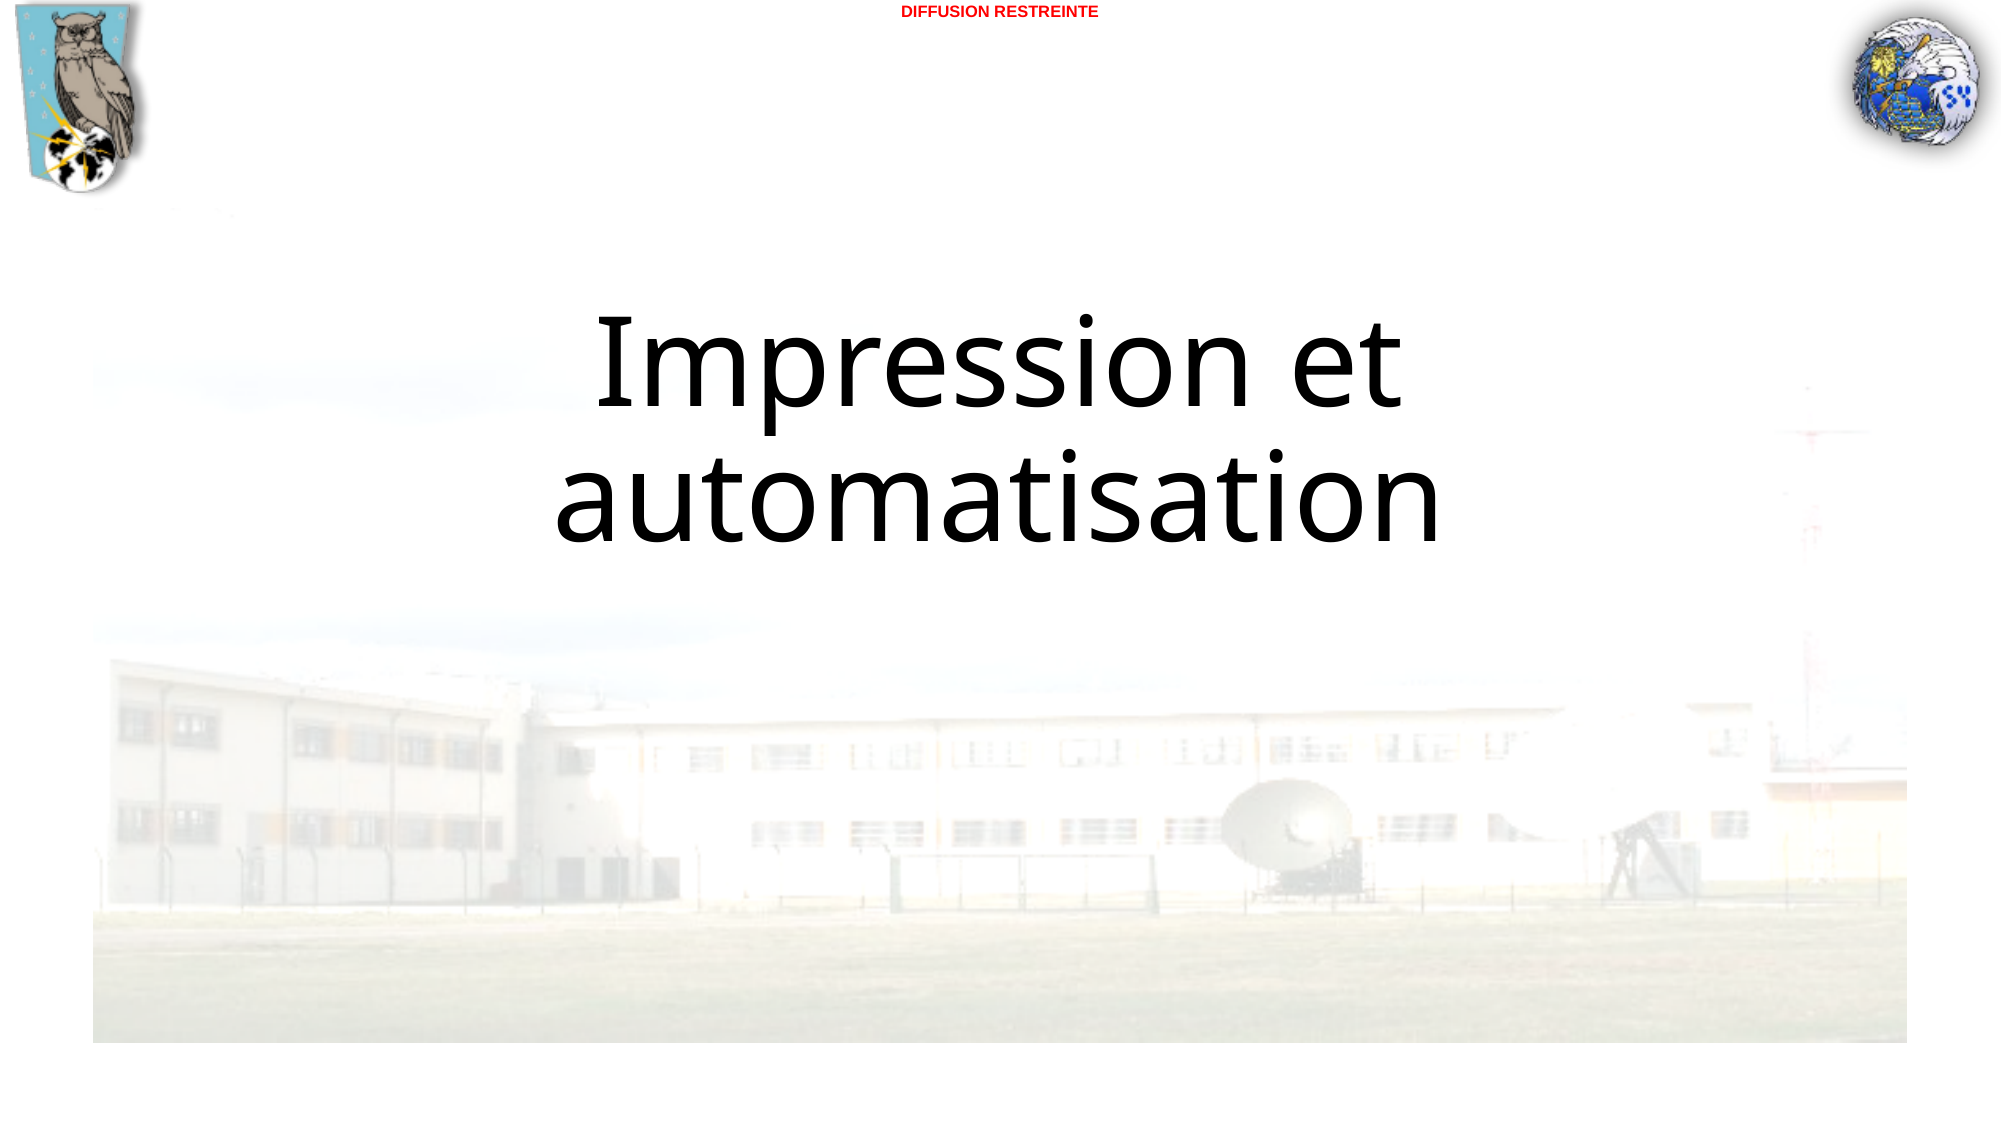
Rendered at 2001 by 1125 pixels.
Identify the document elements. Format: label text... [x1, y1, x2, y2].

picture [14, 4, 136, 193]
title Impression et automatisation [249, 184, 1750, 576]
picture [1850, 16, 1983, 147]
